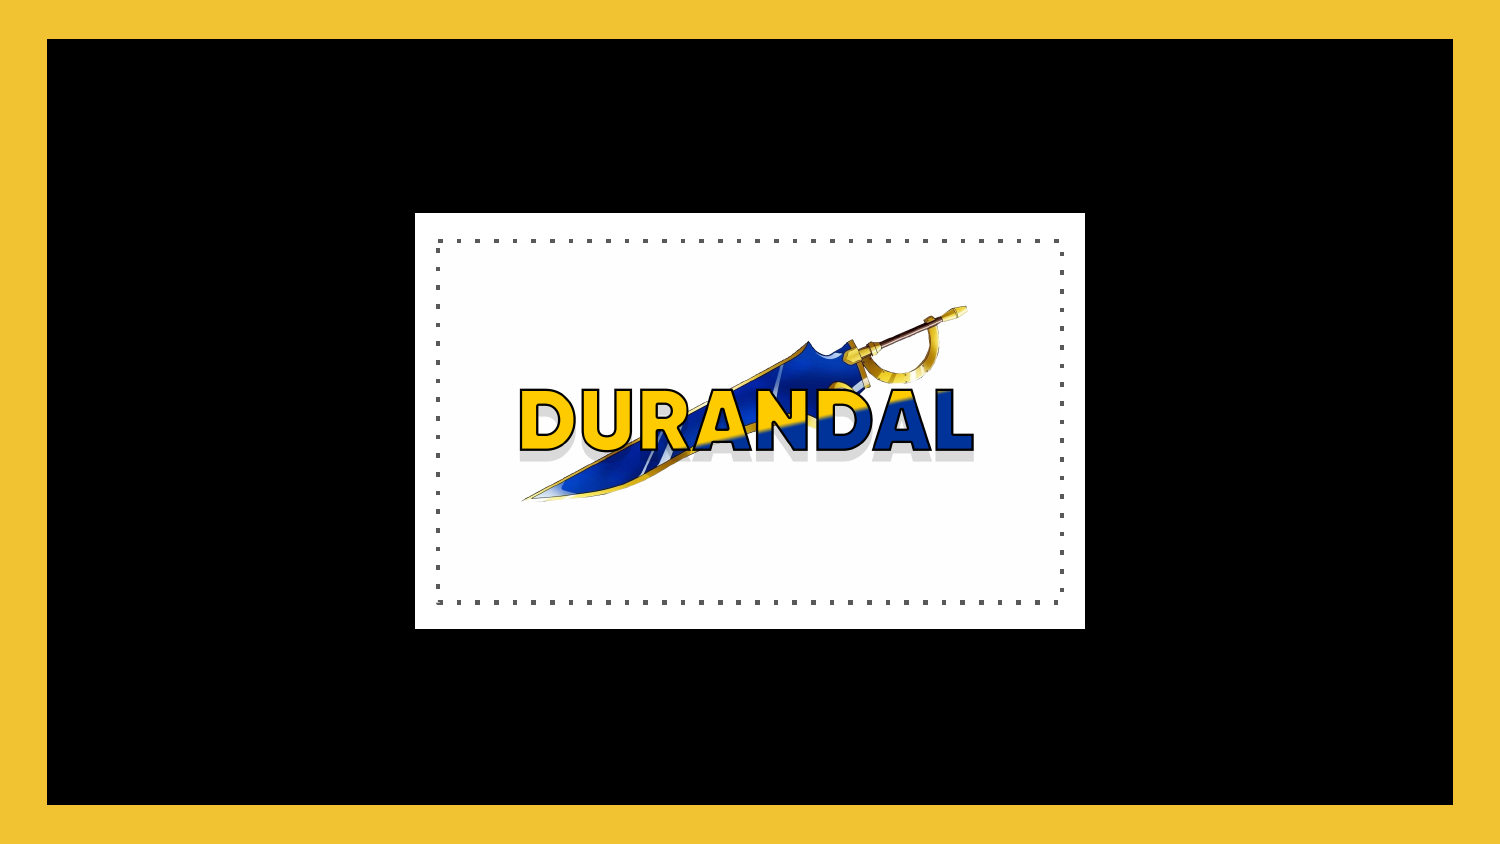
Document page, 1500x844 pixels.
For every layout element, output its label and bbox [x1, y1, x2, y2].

text_box [28, 20, 1472, 824]
text_box [0, 0, 1500, 844]
picture [440, 242, 1060, 601]
